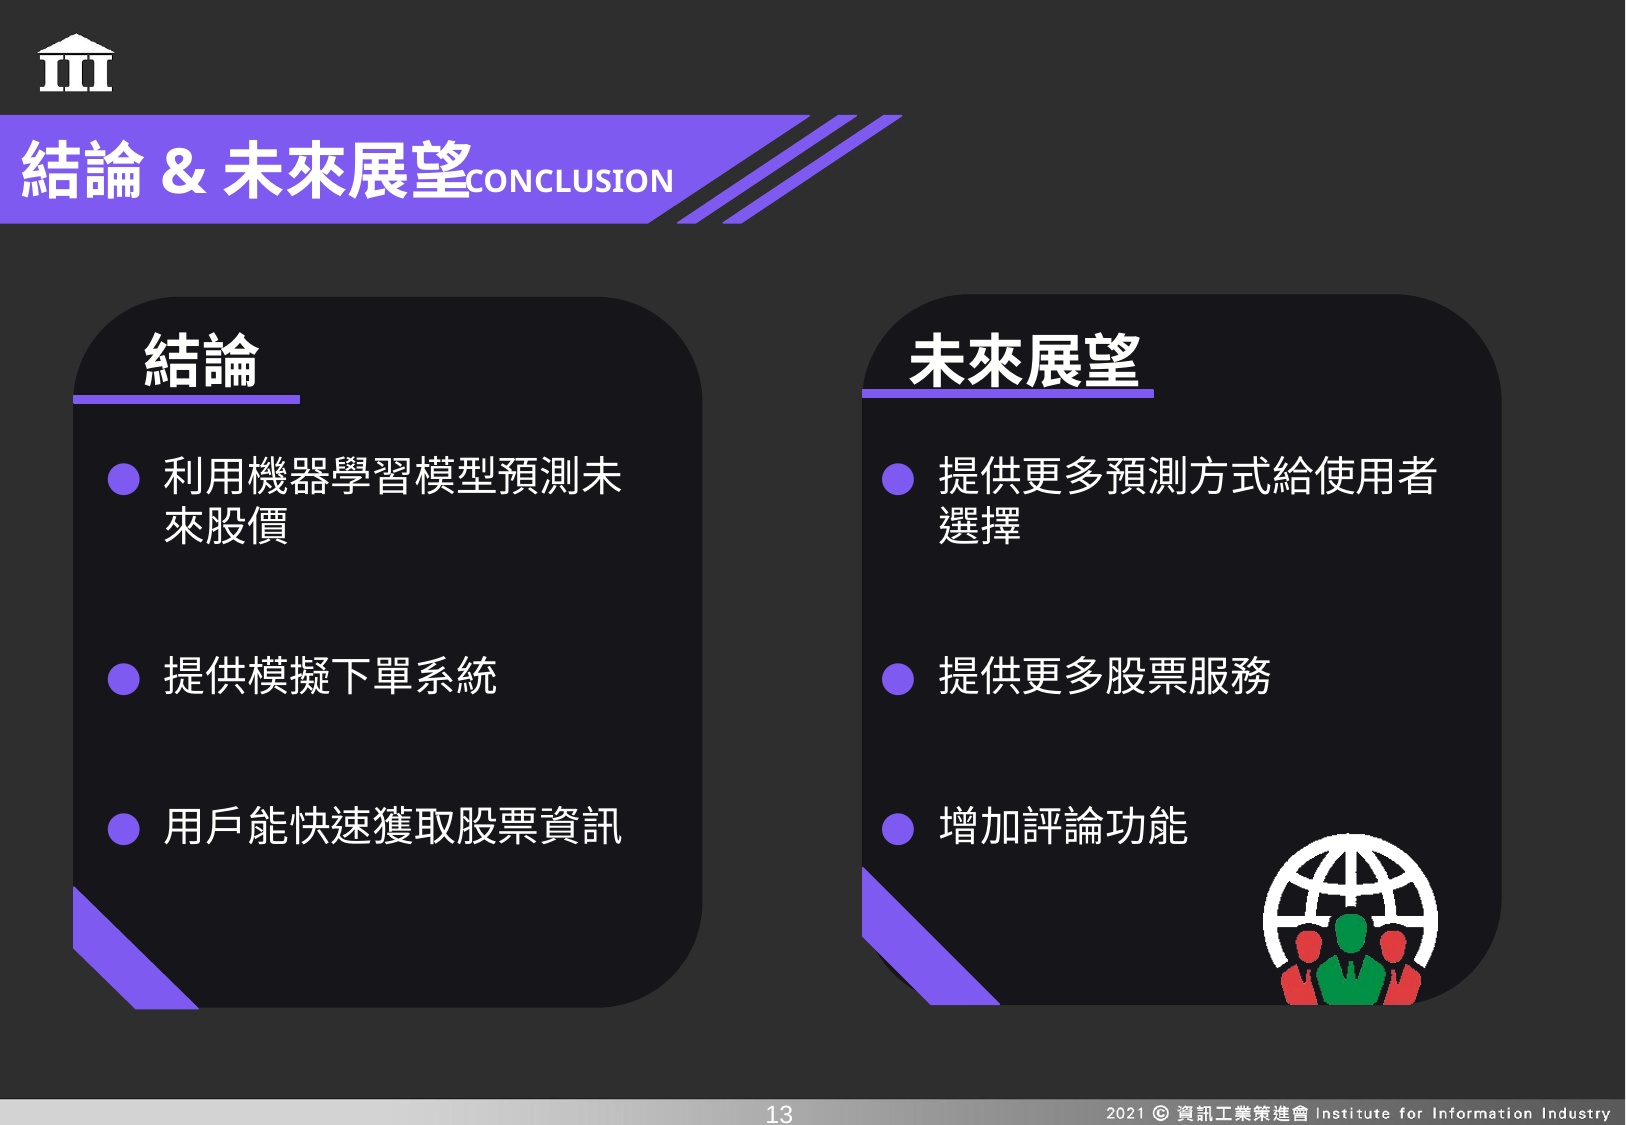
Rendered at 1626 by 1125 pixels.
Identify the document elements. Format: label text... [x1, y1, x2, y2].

text_box [723, 115, 902, 223]
text_box [73, 887, 199, 1009]
text_box 未來展望 [893, 309, 1182, 410]
text_box CONCLUSION [499, 145, 787, 214]
text_box [862, 390, 1154, 398]
text_box 結論&未來展望 [5, 116, 499, 222]
text_box 提供更多預測方式給使用者選擇 提供更多股票服務 增加評論功能 [848, 434, 1472, 865]
text_box [862, 865, 1258, 1005]
text_box [677, 115, 857, 223]
text_box [0, 115, 810, 223]
text_box 利用機器學習模型預測未來股價 提供模擬下單系統 用戶能快速獲取股票資訊 [73, 434, 642, 865]
picture [0, 0, 1626, 1125]
text_box [862, 867, 1000, 1005]
text_box 結論 [129, 309, 276, 395]
text_box [73, 395, 300, 403]
text_box [73, 297, 702, 1007]
text_box [862, 295, 1501, 993]
text_box 結論 [129, 403, 276, 410]
